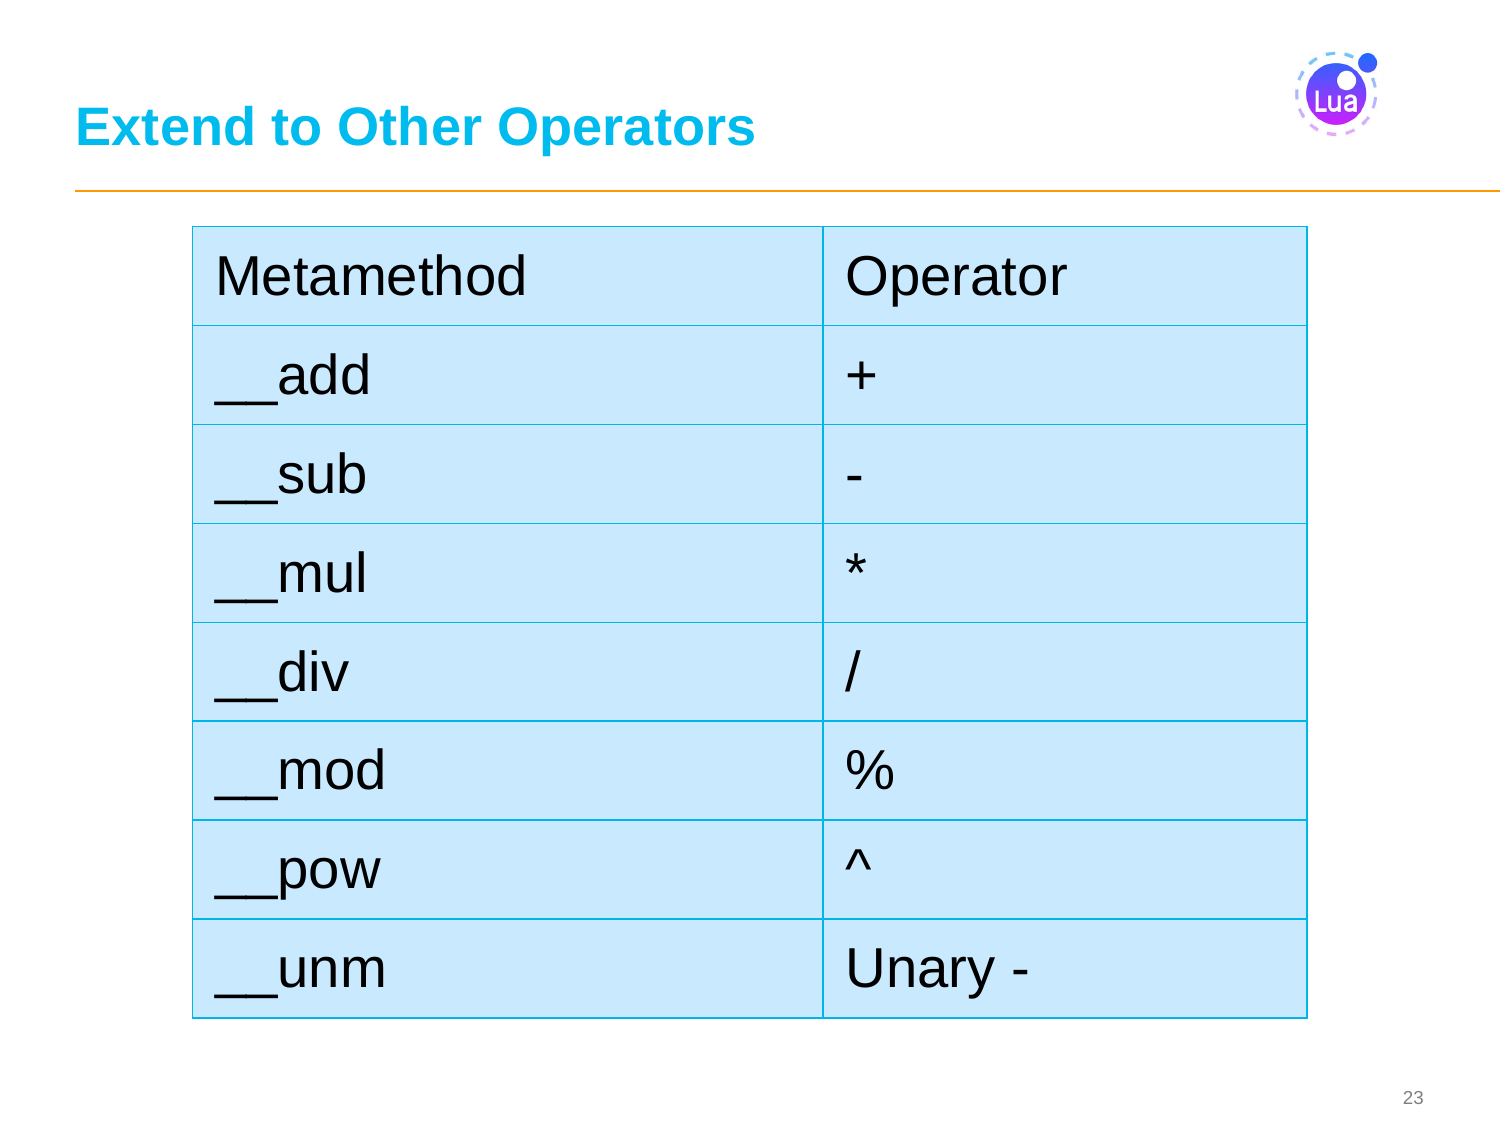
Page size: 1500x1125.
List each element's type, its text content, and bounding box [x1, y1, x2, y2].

table_cell __mul [193, 524, 822, 622]
table_cell - [824, 425, 1306, 523]
table_cell ^ [824, 821, 1306, 918]
table_header Operator [824, 227, 1306, 325]
table_cell __unm [193, 920, 822, 1017]
table_cell __mod [193, 722, 822, 819]
table_cell / [824, 623, 1306, 720]
table_cell * [824, 524, 1306, 622]
table_cell % [824, 722, 1306, 819]
table_cell __sub [193, 425, 822, 523]
table_header Metamethod [193, 227, 822, 325]
table_cell + [824, 326, 1306, 424]
table_cell __div [193, 623, 822, 720]
title Extend to Other Operators [75, 27, 1422, 157]
table_cell __add [193, 326, 822, 424]
table_cell Unary - [824, 920, 1306, 1017]
table_cell __pow [193, 821, 822, 918]
